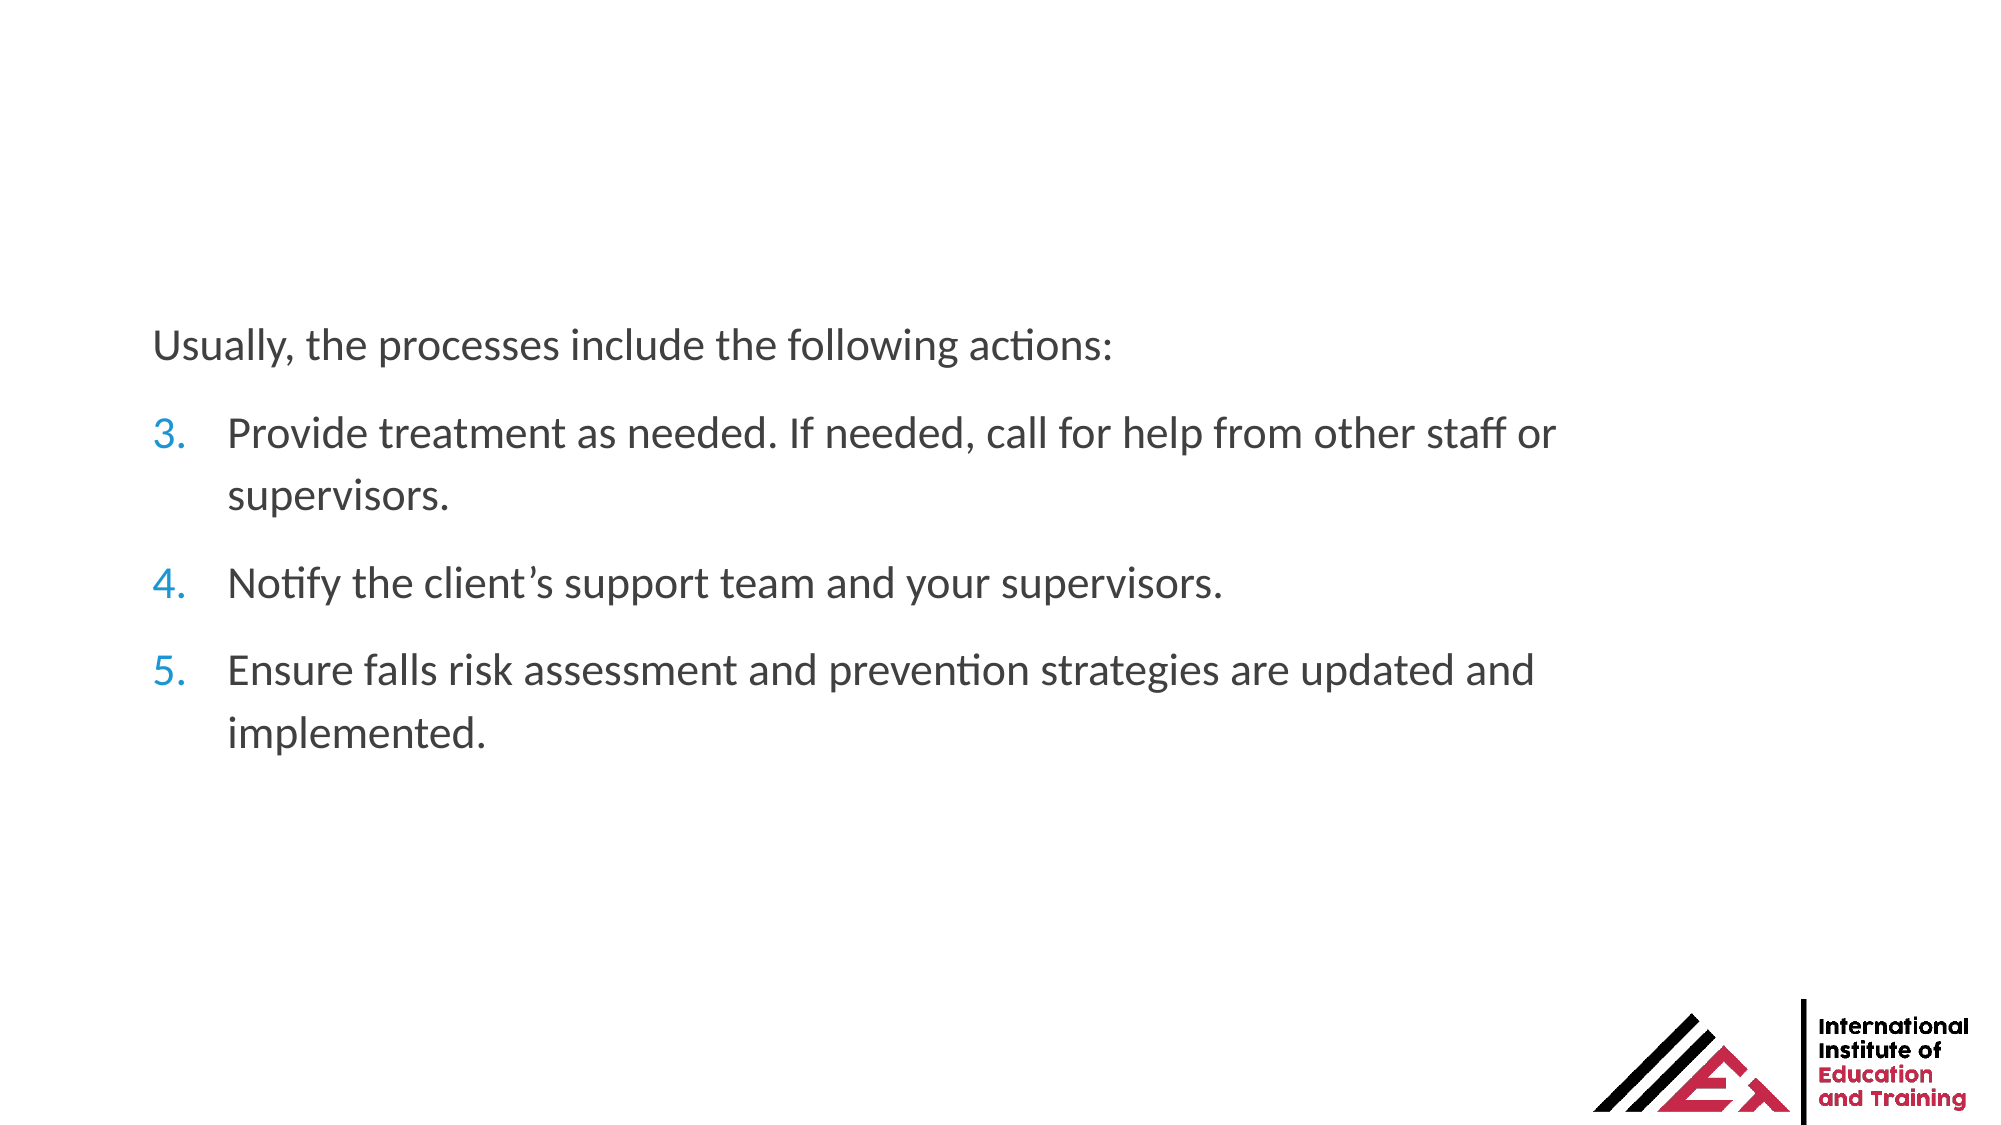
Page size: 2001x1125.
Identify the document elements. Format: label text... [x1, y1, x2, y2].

list Usually, the processes include the following actions: Provide treatment as needed. If needed, call for help from other staff or supervisors. Notify the client’s support team and your supervisors. Ensure falls risk assessment and prevention strategies are updated and implemented. [137, 299, 1793, 1014]
picture [1593, 999, 1968, 1125]
